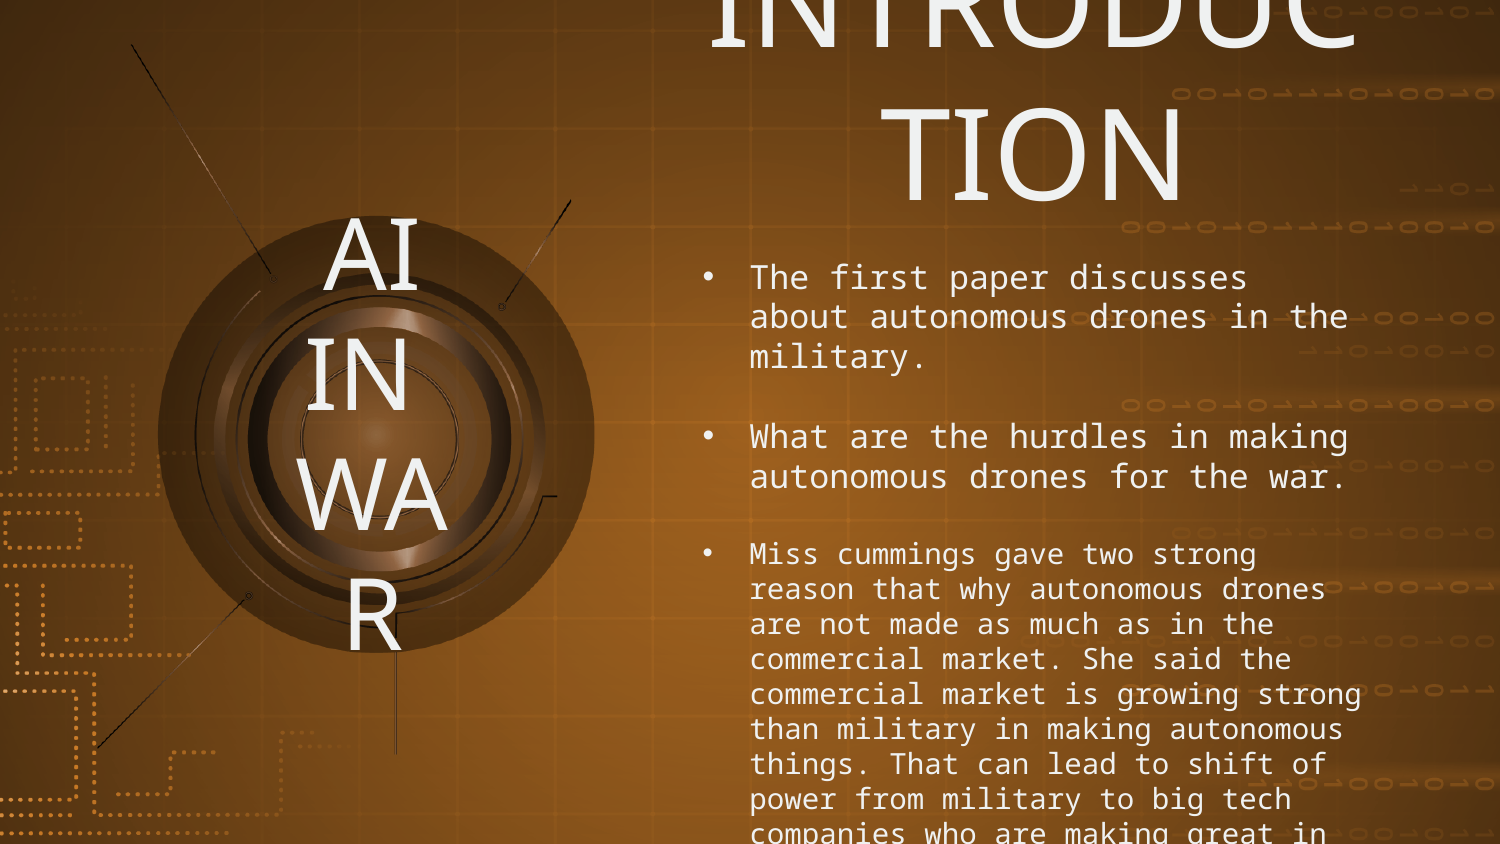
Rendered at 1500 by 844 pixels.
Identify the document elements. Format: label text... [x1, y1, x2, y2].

subtitle The first paper discusses about autonomous drones in the military. What are the hurdles in making autonomous drones for the war. Miss cummings gave two strong reason that why autonomous drones are not made as much as in the commercial market. She said the commercial market is growing strong than military in making autonomous things. That can lead to shift of power from military to big tech companies who are making great in commercial market. [687, 241, 1383, 813]
title INTRODUCTION [687, 85, 1383, 241]
picture [12, 0, 636, 757]
